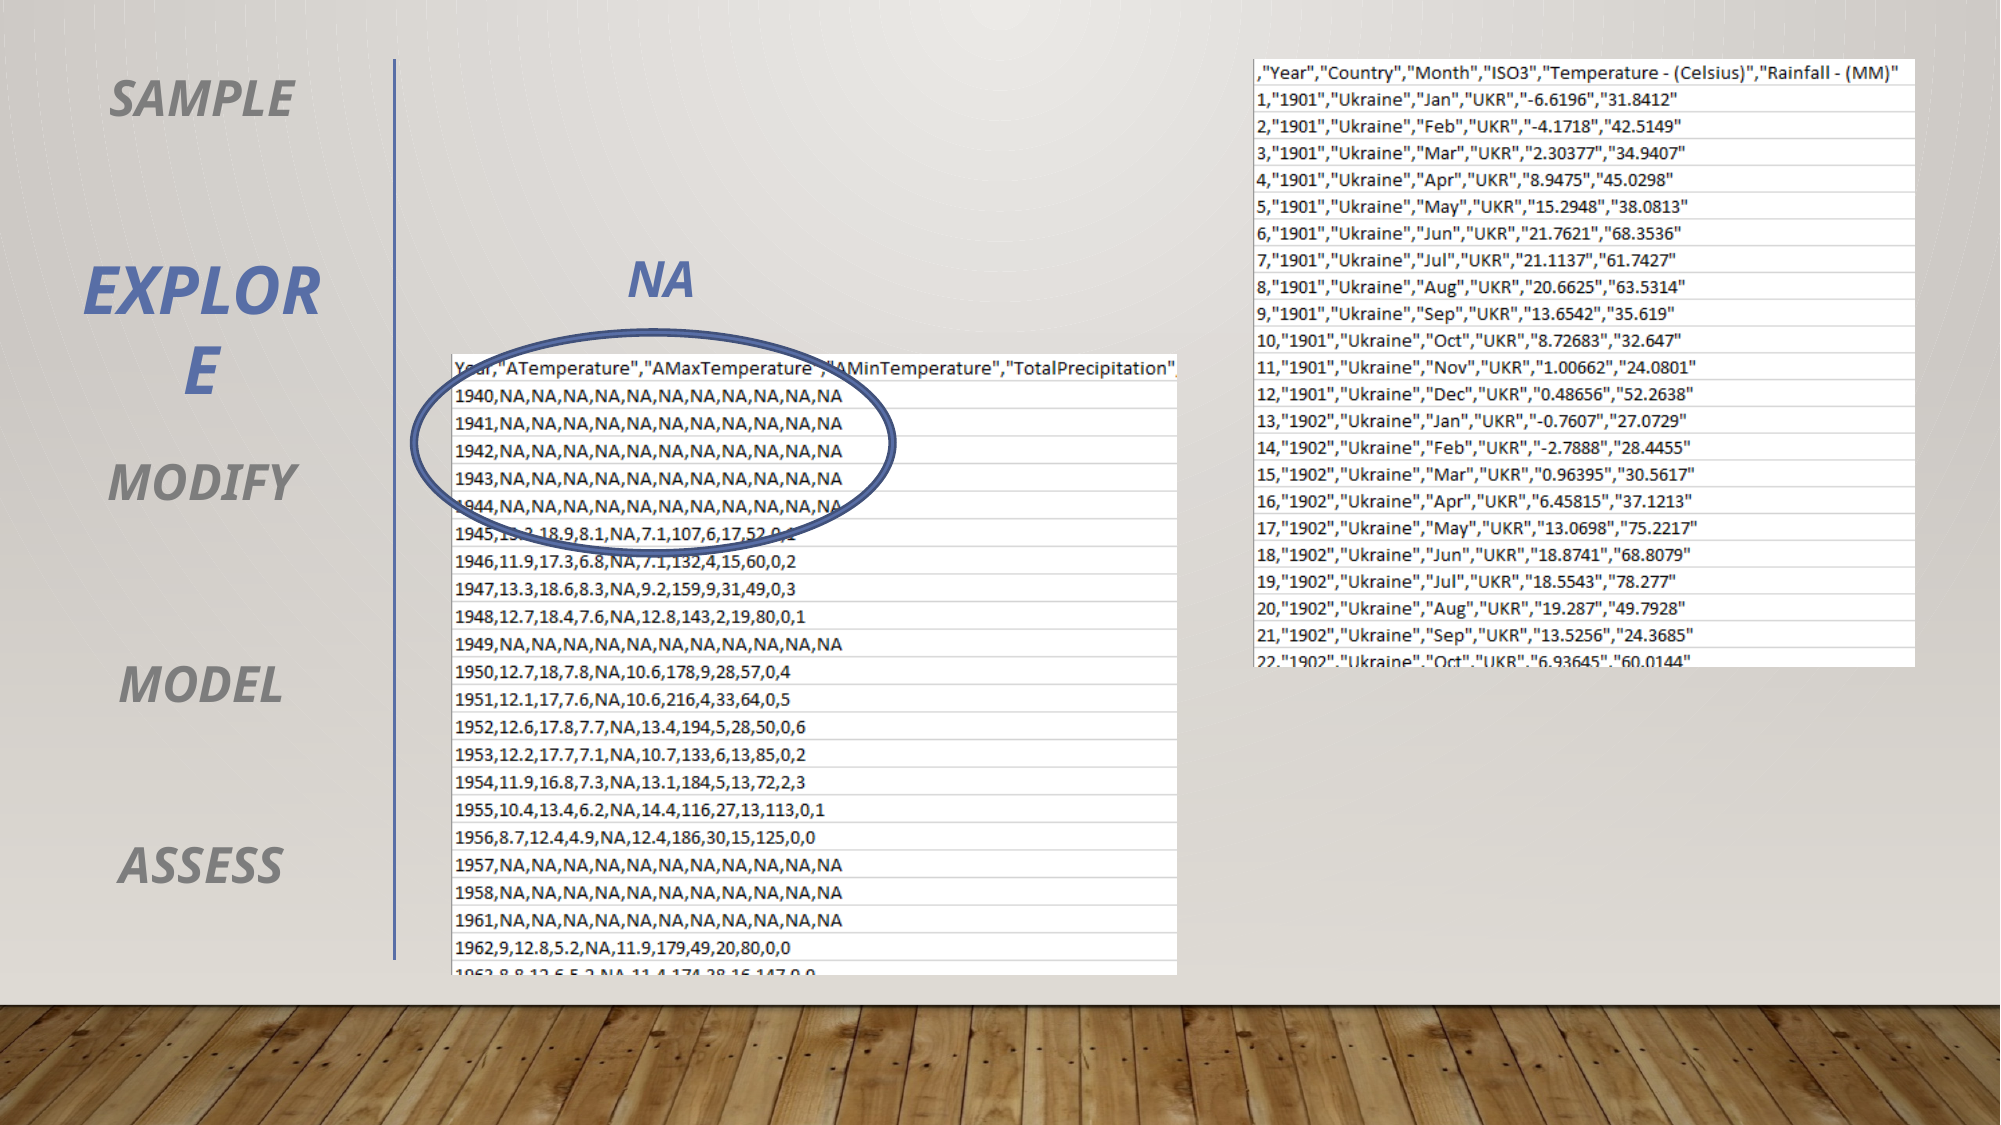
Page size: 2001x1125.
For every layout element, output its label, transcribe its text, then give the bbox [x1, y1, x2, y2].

text_box [409, 378, 451, 507]
picture [1252, 59, 1915, 668]
text_box NA [509, 240, 814, 316]
picture [0, 1005, 2000, 1125]
text_box EXPLORE [49, 240, 355, 416]
text_box MODIFY [49, 442, 355, 518]
picture [451, 353, 1177, 975]
text_box MODEL [49, 645, 355, 720]
text_box SAMPLE [49, 59, 355, 134]
text_box [501, 328, 805, 353]
text_box ASSESS [49, 826, 355, 902]
